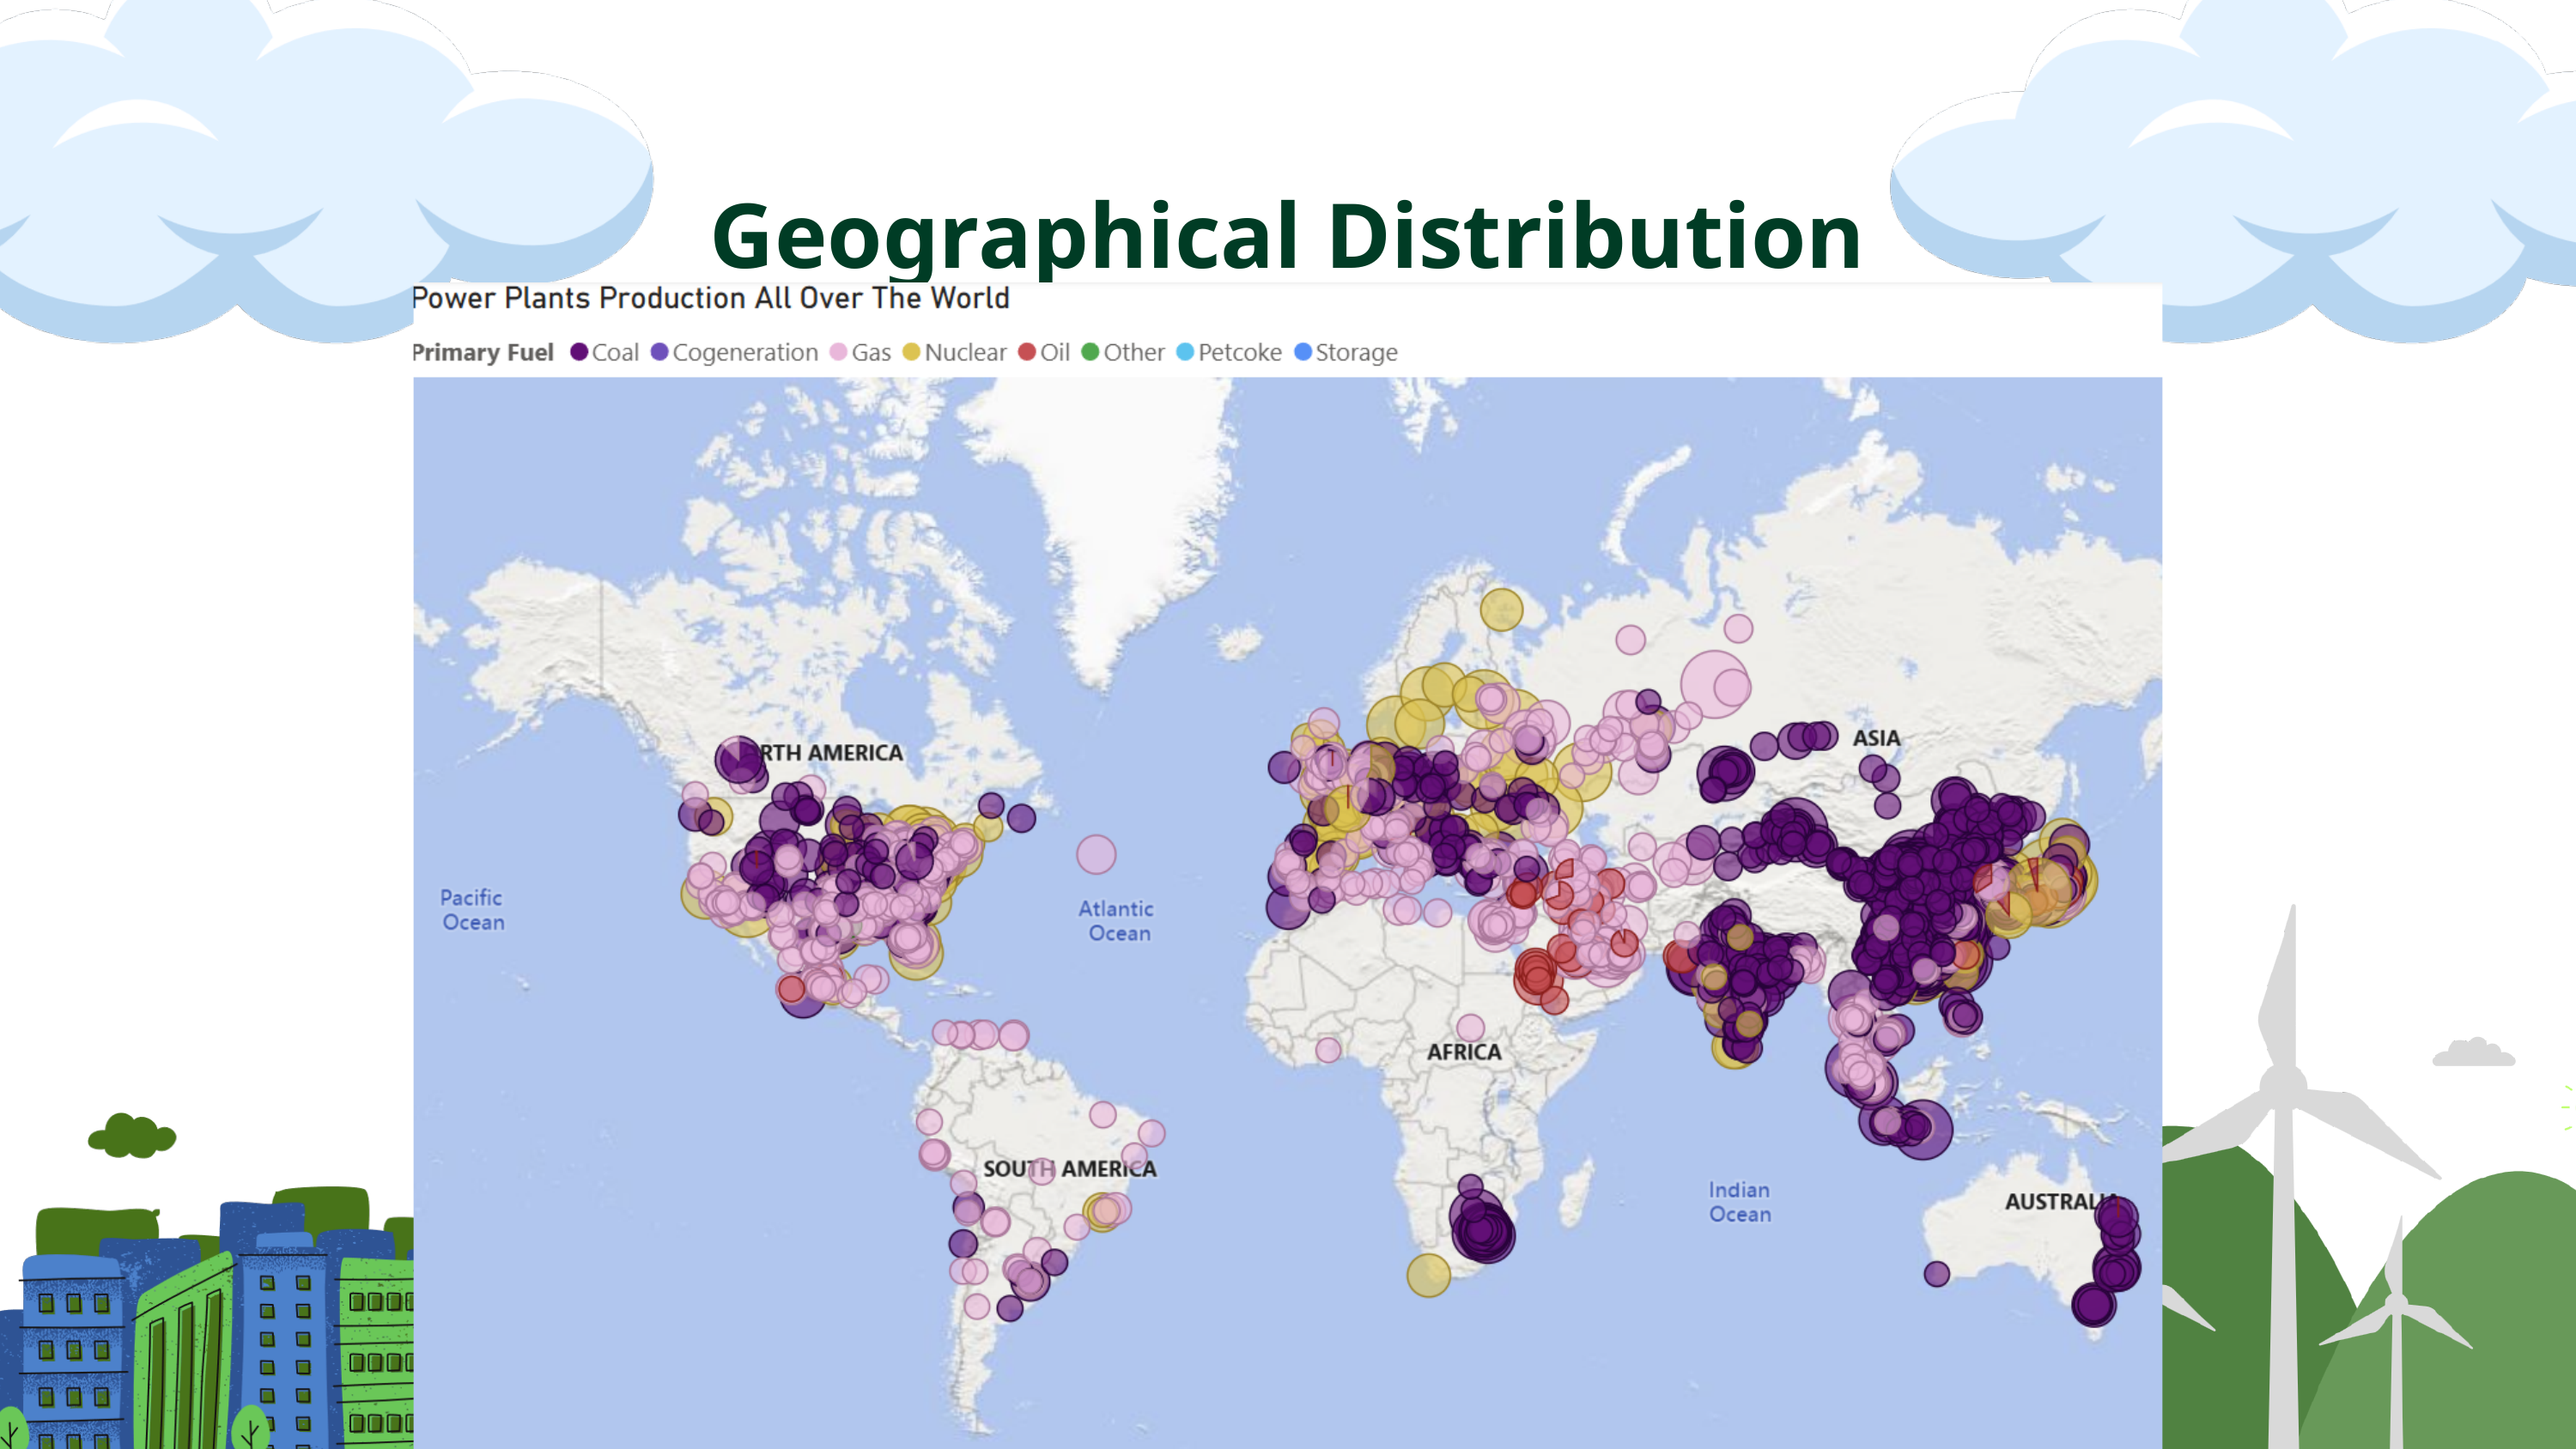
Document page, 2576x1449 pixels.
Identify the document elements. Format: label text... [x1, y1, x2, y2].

text_box [0, 0, 671, 367]
text_box [0, 1112, 409, 1449]
text_box Geographical Distribution [671, 167, 1874, 281]
text_box [2166, 904, 2576, 1449]
text_box [1874, 0, 2576, 367]
picture [413, 282, 2163, 1449]
